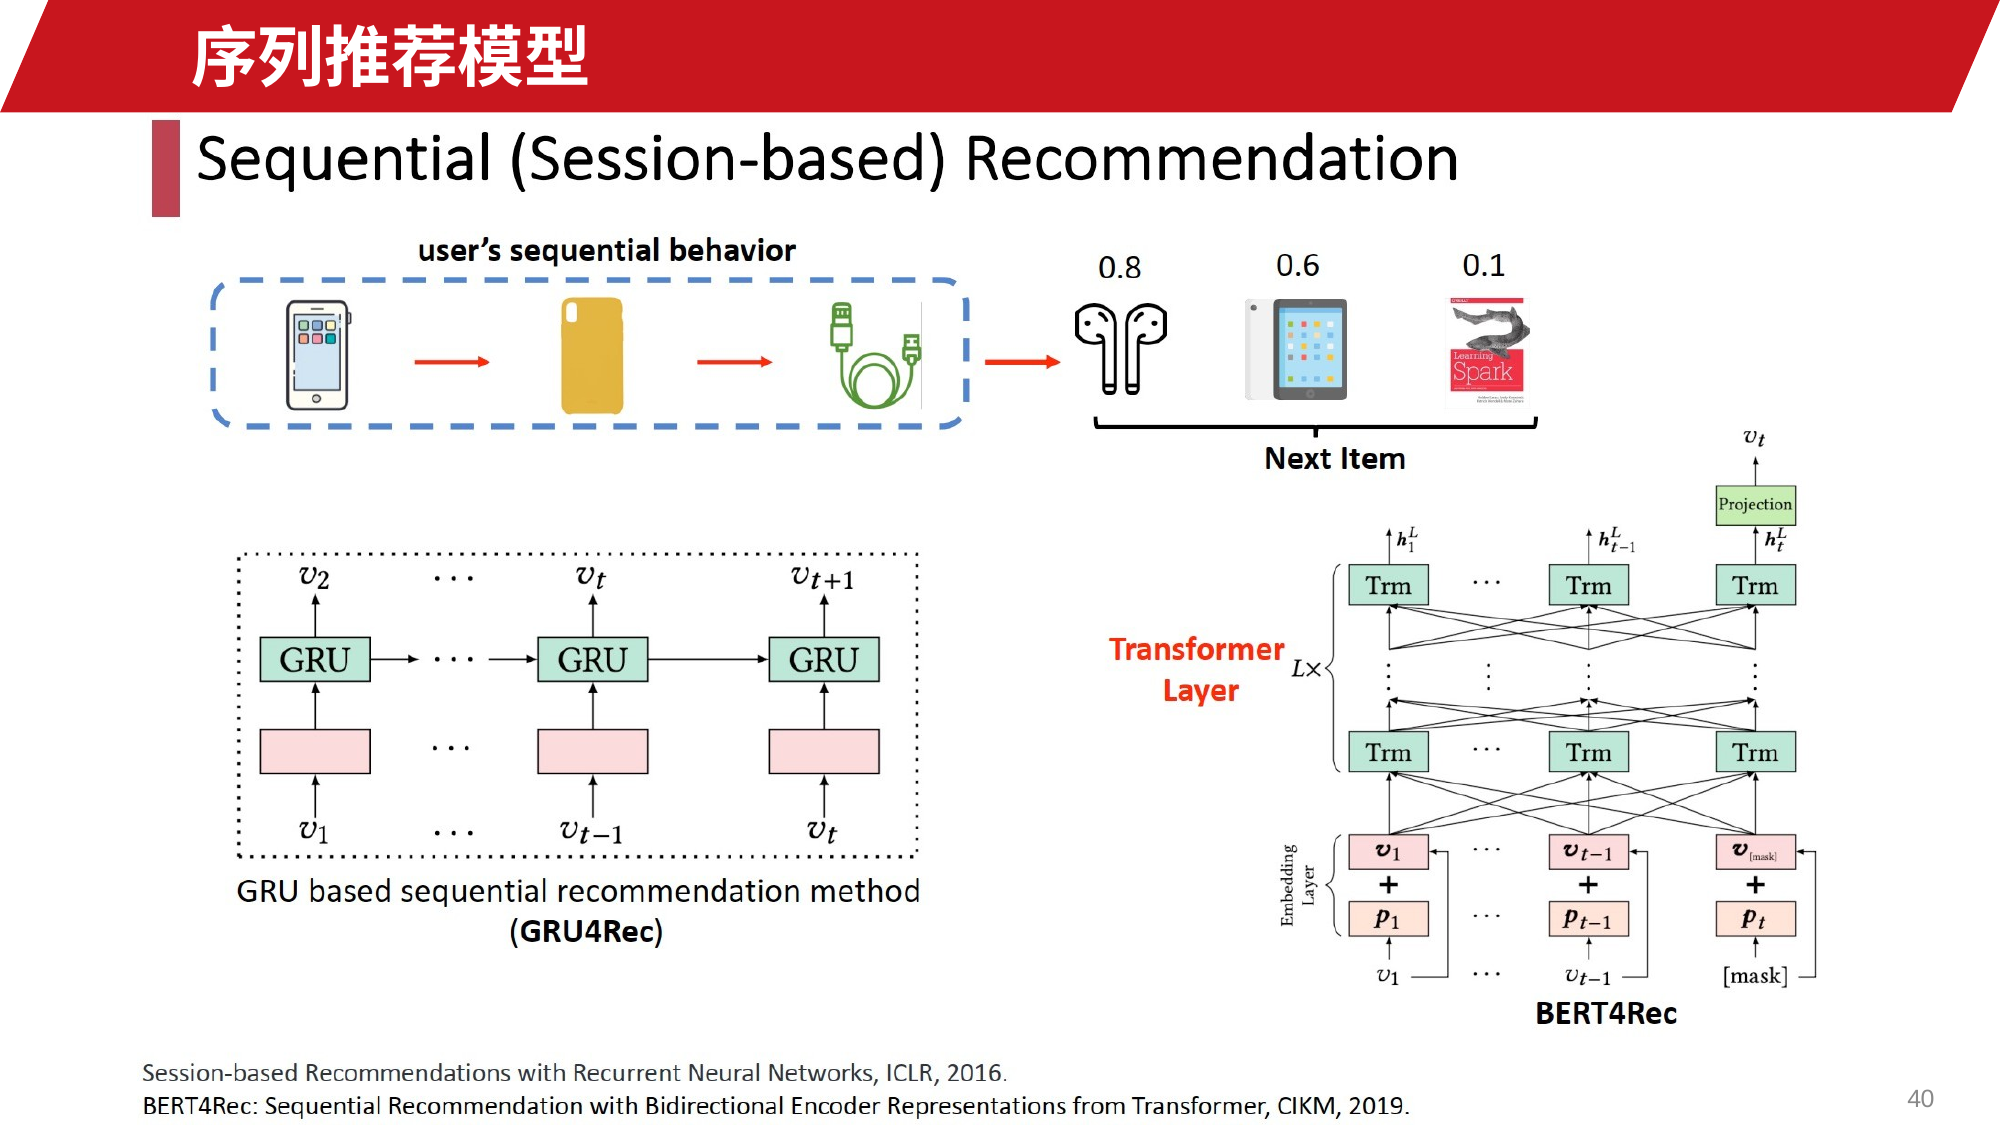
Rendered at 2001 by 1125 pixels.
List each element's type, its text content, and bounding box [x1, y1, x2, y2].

title 序列推荐模型 [189, 12, 594, 112]
picture [137, 113, 1819, 1125]
text_box 40 [1905, 1082, 1937, 1113]
